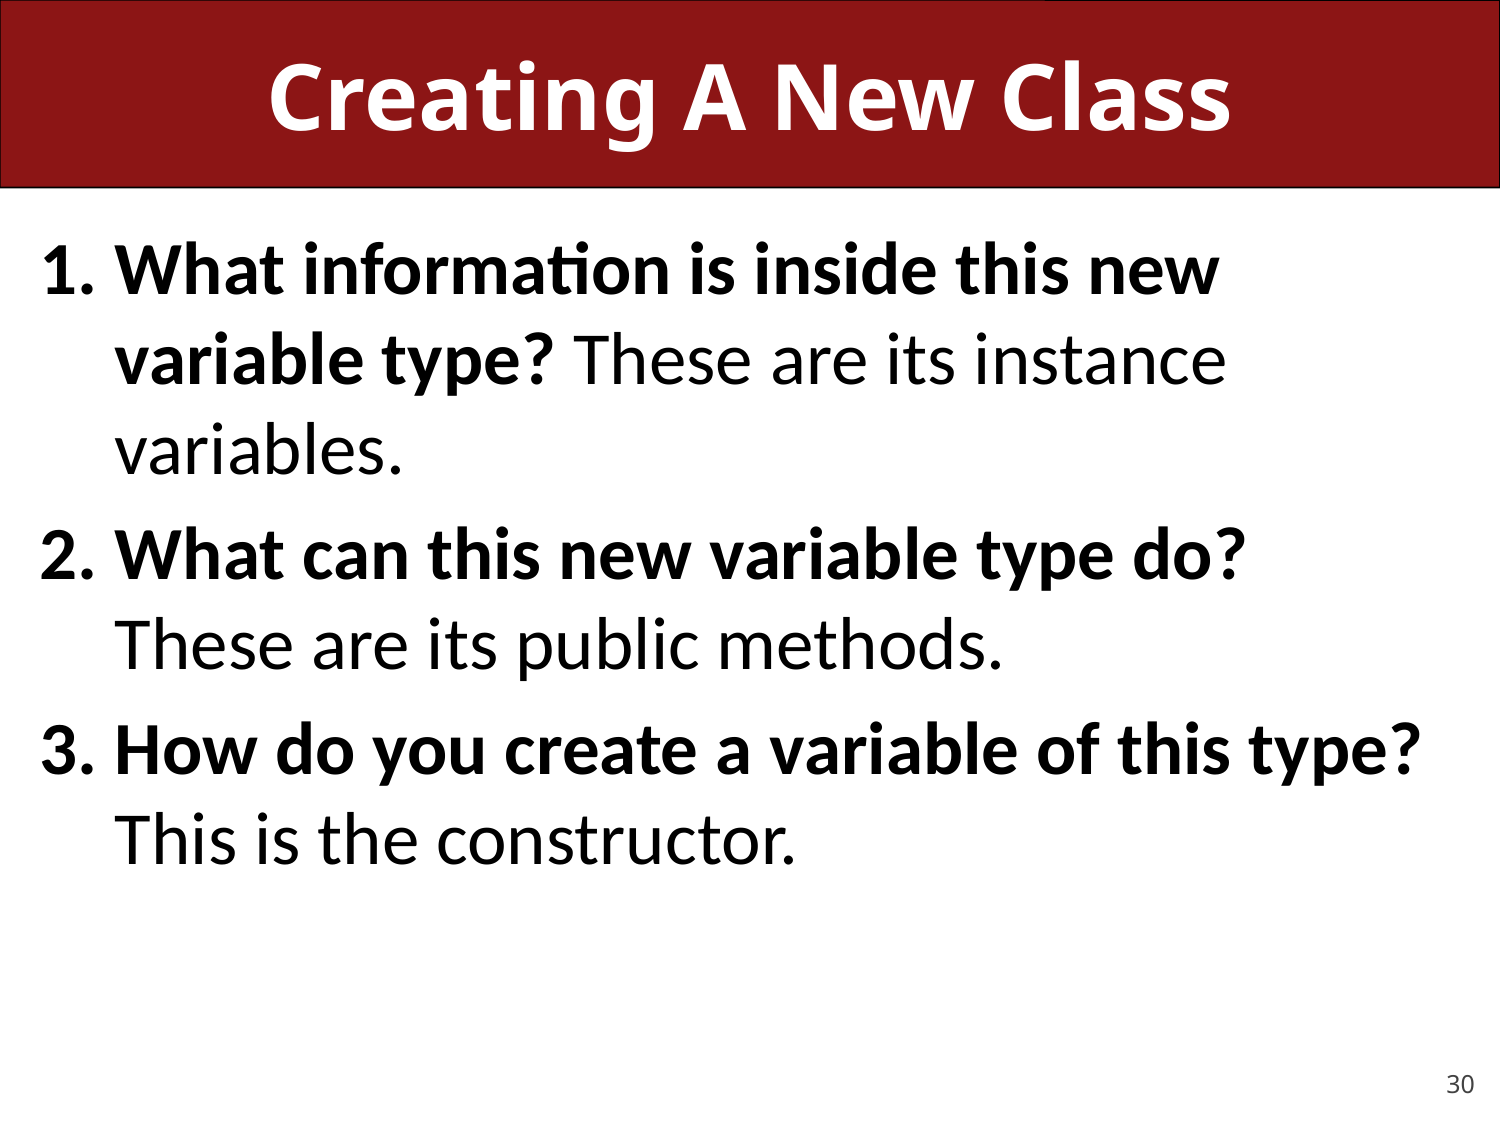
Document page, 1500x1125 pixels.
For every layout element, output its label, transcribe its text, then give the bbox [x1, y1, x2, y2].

list What information is inside this new variable type? These are its instance variables. What can this new variable type do? These are its public methods. How do you create a variable of this type? This is the constructor. [24, 212, 1475, 1063]
title Creating A New Class [75, 0, 1425, 188]
